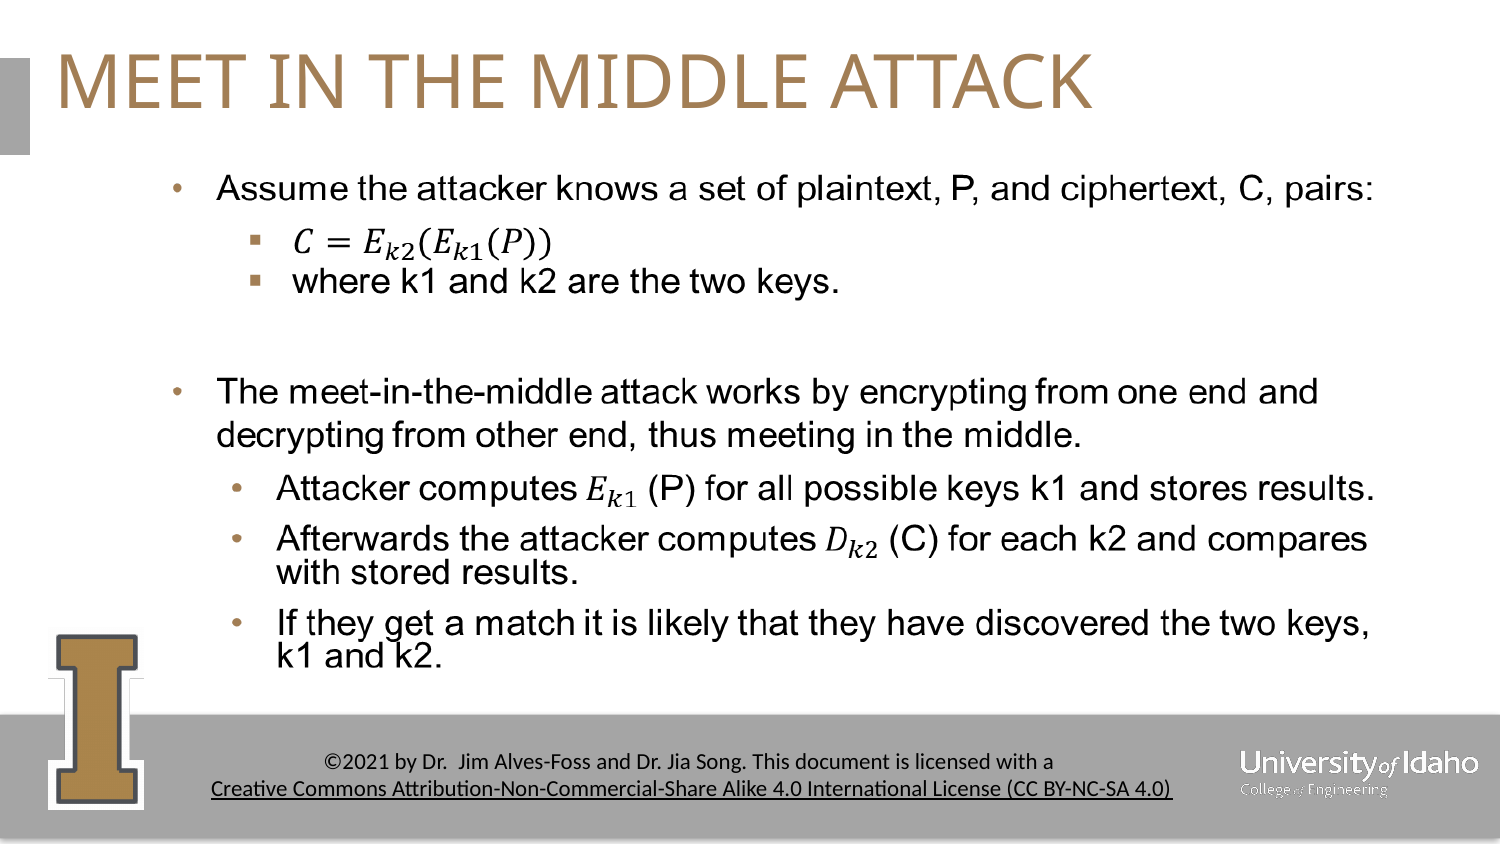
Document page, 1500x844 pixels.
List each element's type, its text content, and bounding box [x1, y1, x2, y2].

picture [1118, 658, 1500, 844]
list [150, 154, 1405, 697]
picture [48, 627, 144, 810]
title MEET IN THE MIDDLE ATTACK [54, 33, 1405, 128]
